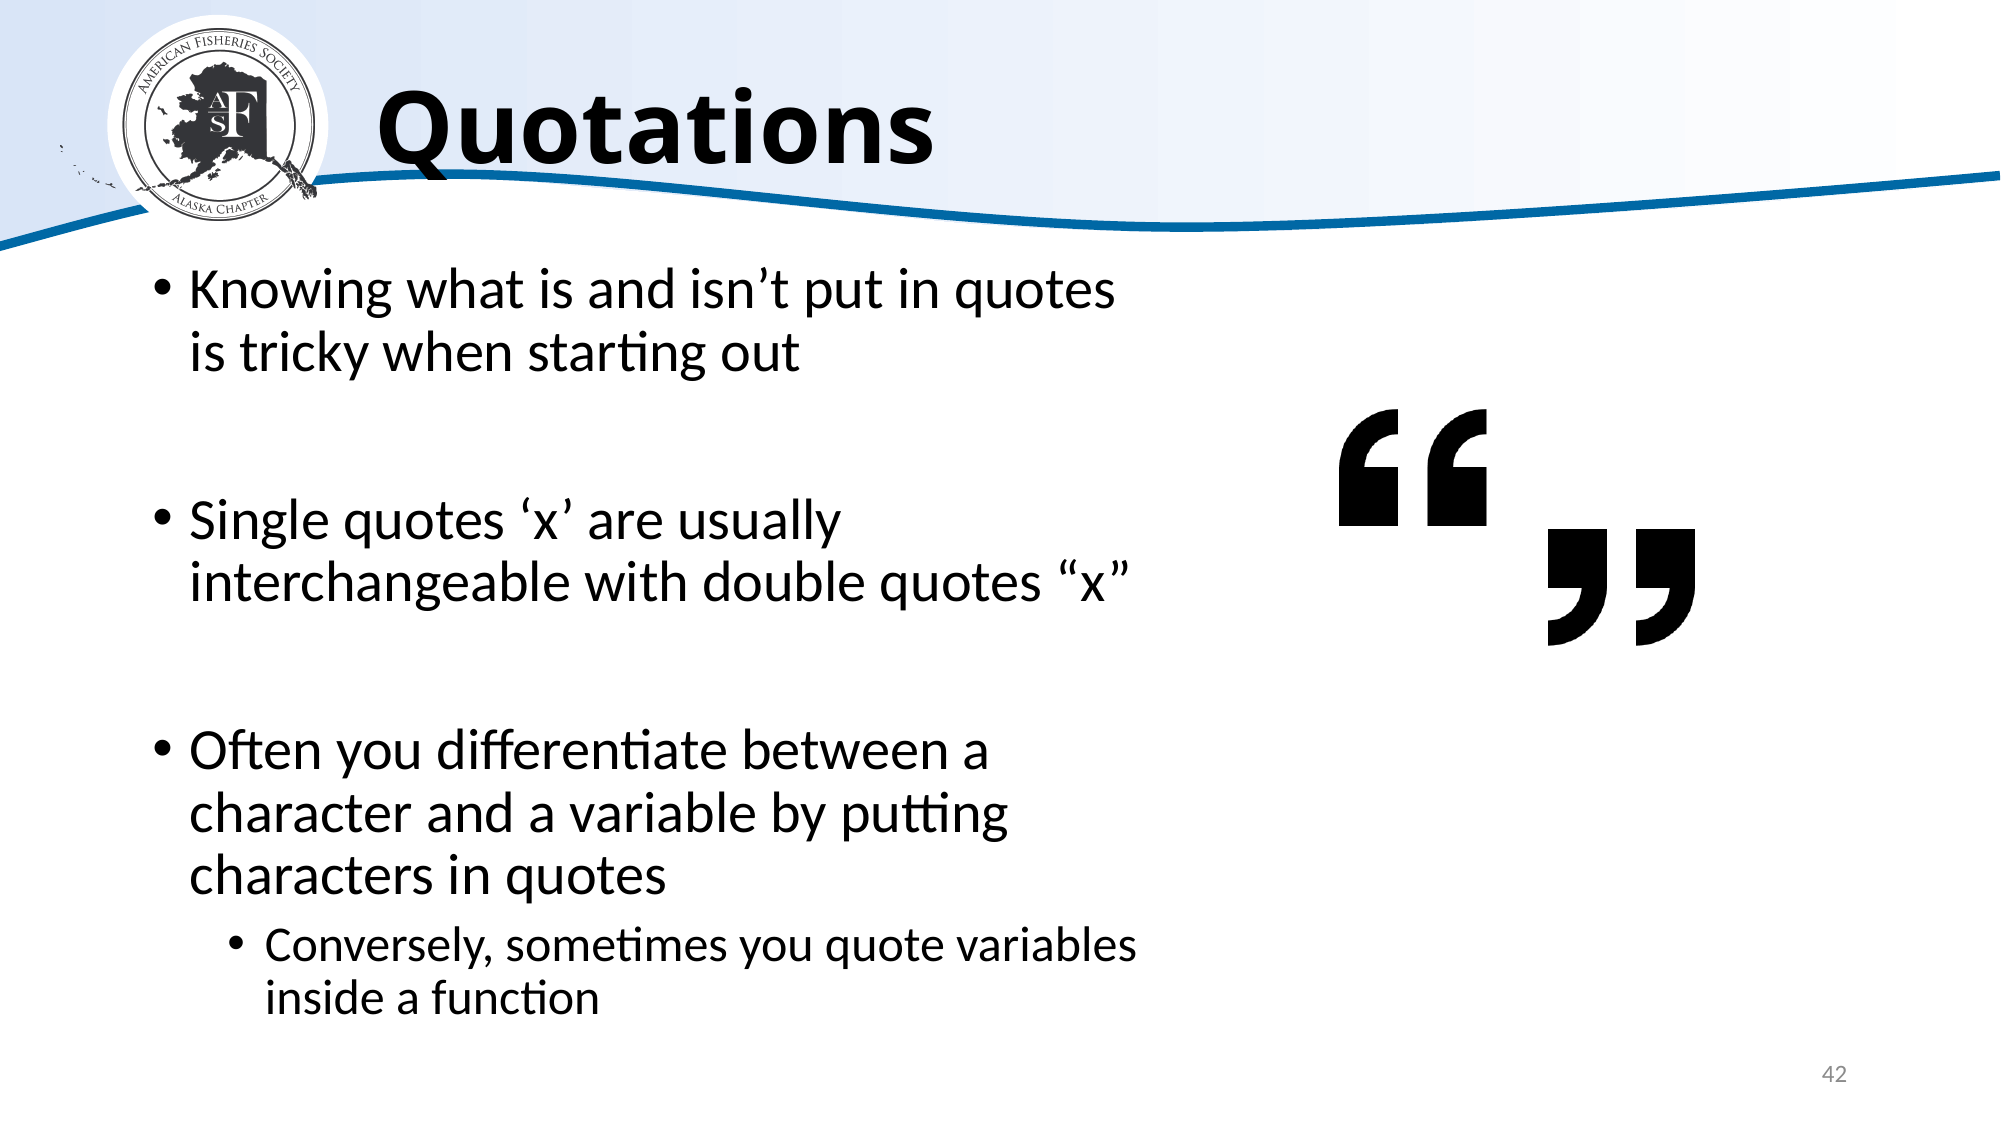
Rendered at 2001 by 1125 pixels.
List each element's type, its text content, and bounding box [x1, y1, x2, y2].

slide_number 42 [1412, 1042, 1863, 1103]
picture [60, 28, 317, 221]
picture [1271, 325, 1762, 726]
list Knowing what is and isn’t put in quotes is tricky when starting out Single quotes ‘x’ are usually interchangeable with double quotes “x” Often you differentiate between a character and a variable by putting characters in quotes Conversely, sometimes you quote variables inside a function [137, 251, 1161, 1106]
title Quotations [359, 30, 1863, 232]
